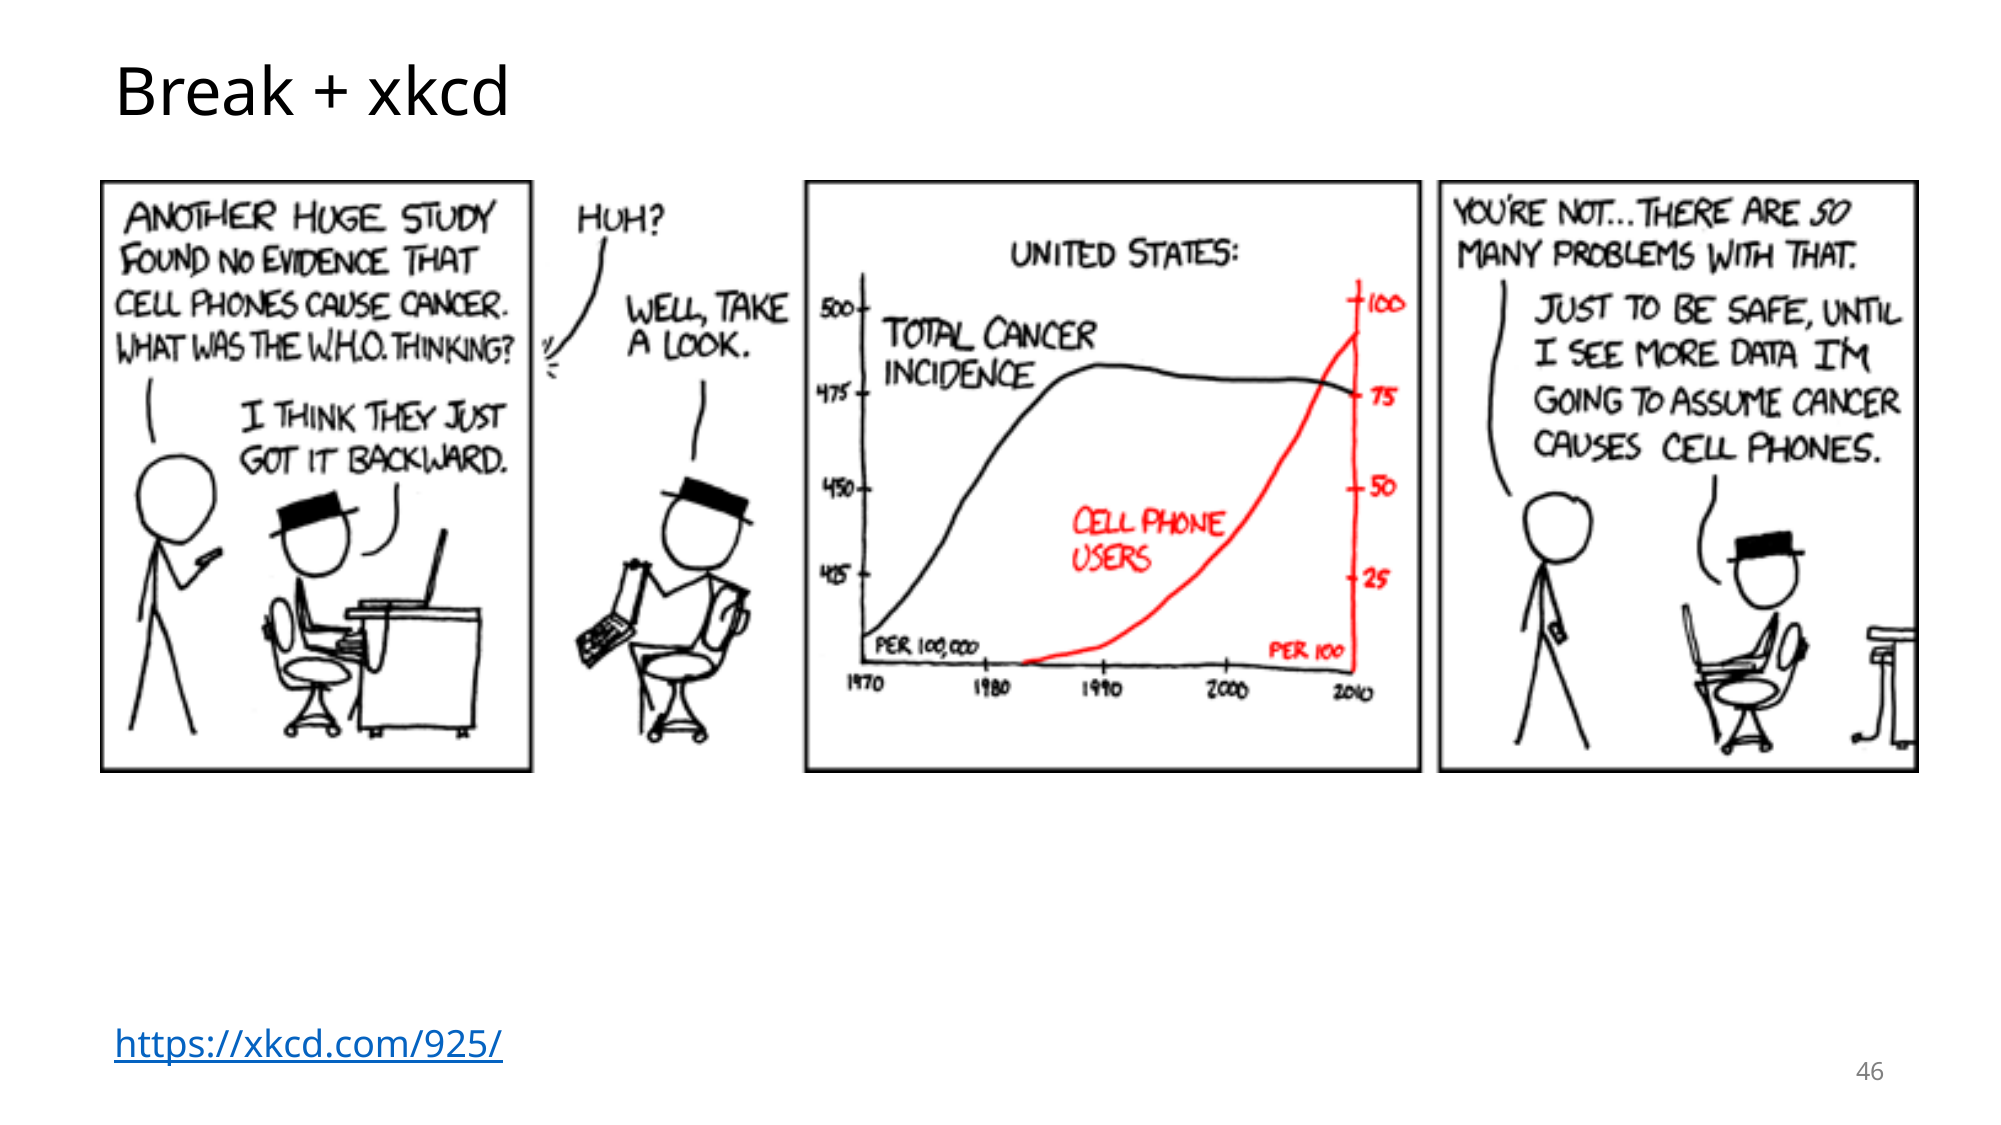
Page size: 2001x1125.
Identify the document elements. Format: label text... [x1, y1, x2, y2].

picture [100, 180, 1919, 773]
title Break + xkcd [99, 37, 1900, 150]
text_box https://xkcd.com/925/ [99, 1012, 1100, 1079]
slide_number 46 [1749, 1042, 1900, 1103]
